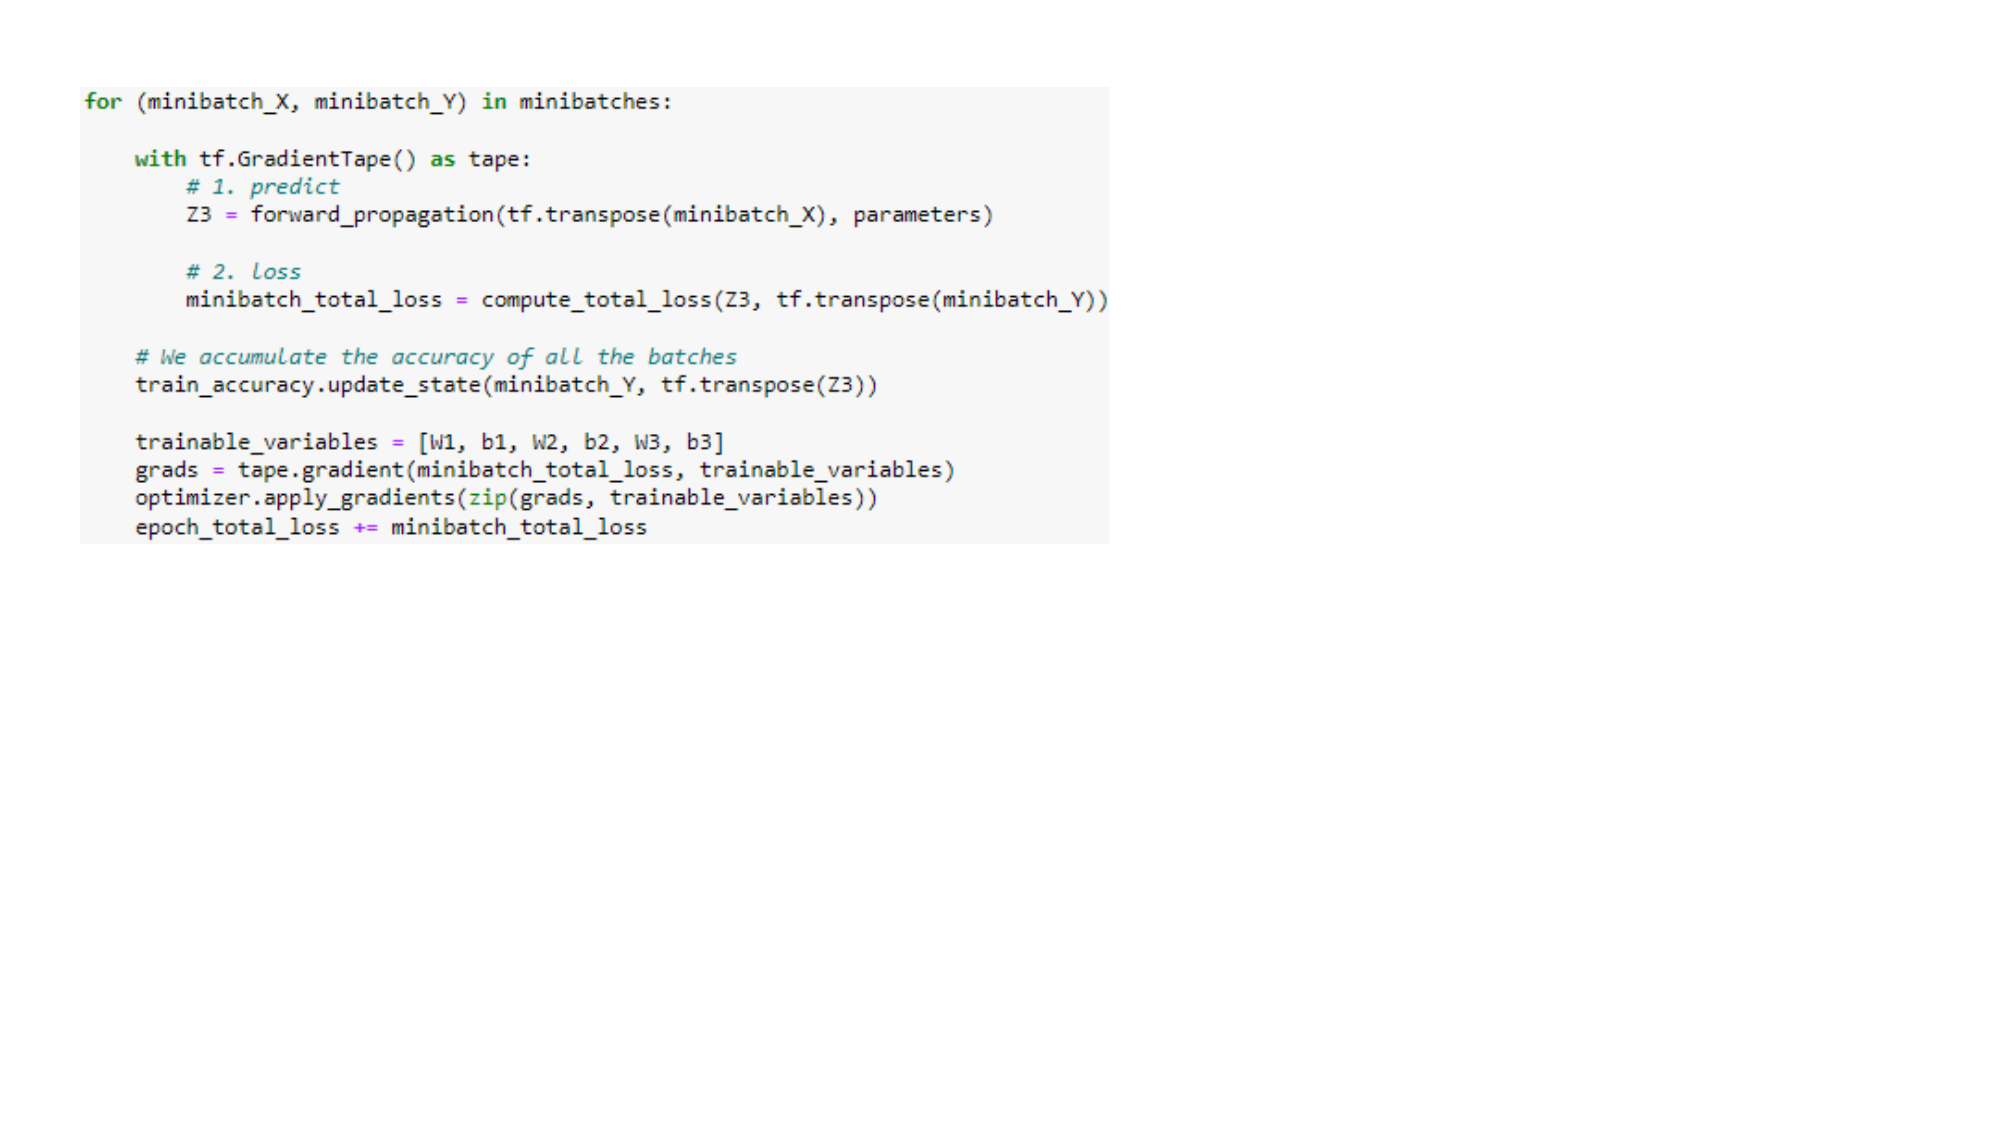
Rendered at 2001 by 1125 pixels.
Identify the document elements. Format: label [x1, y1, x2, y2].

picture [80, 87, 1109, 544]
